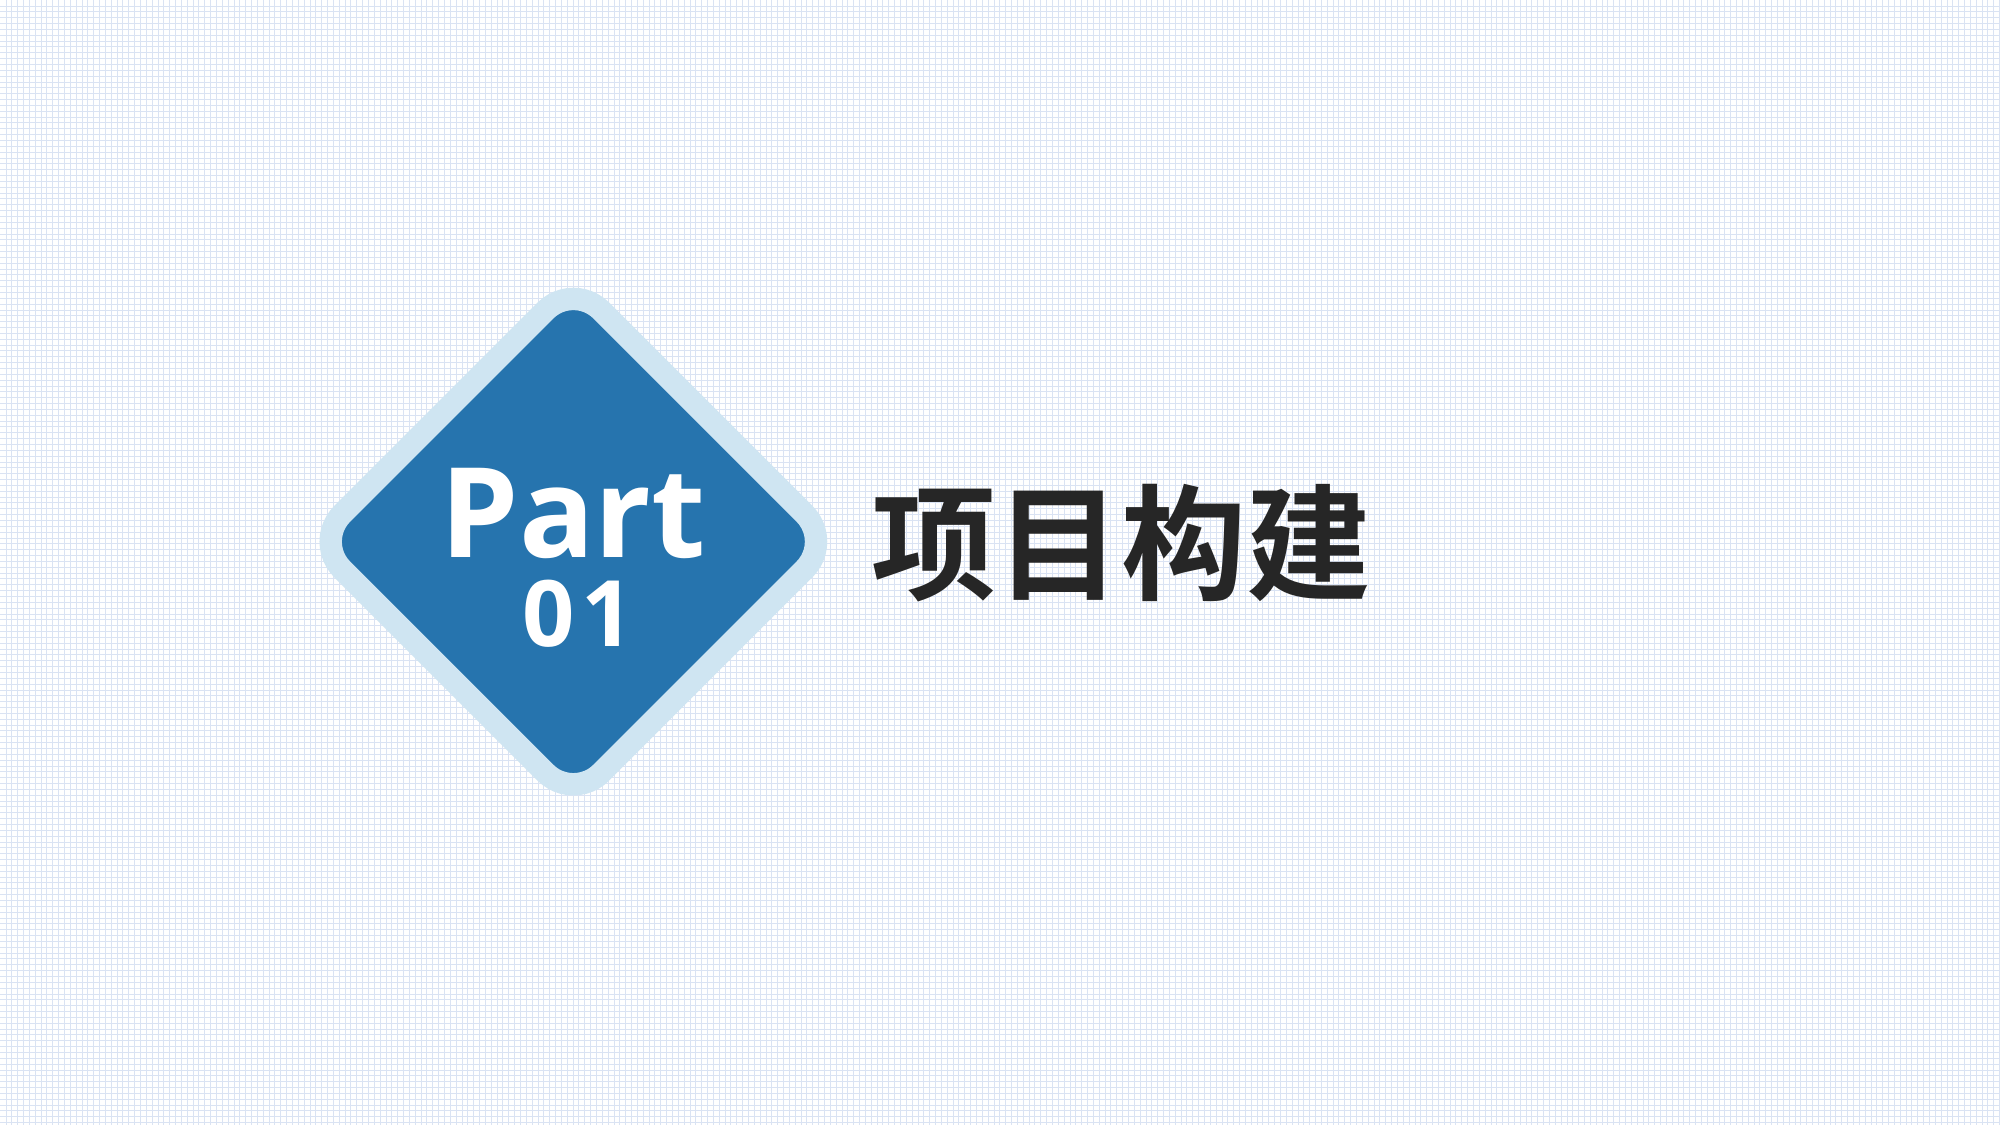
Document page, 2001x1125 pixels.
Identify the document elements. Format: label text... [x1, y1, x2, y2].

text_box 项目构建 [856, 458, 1549, 625]
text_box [390, 358, 757, 725]
